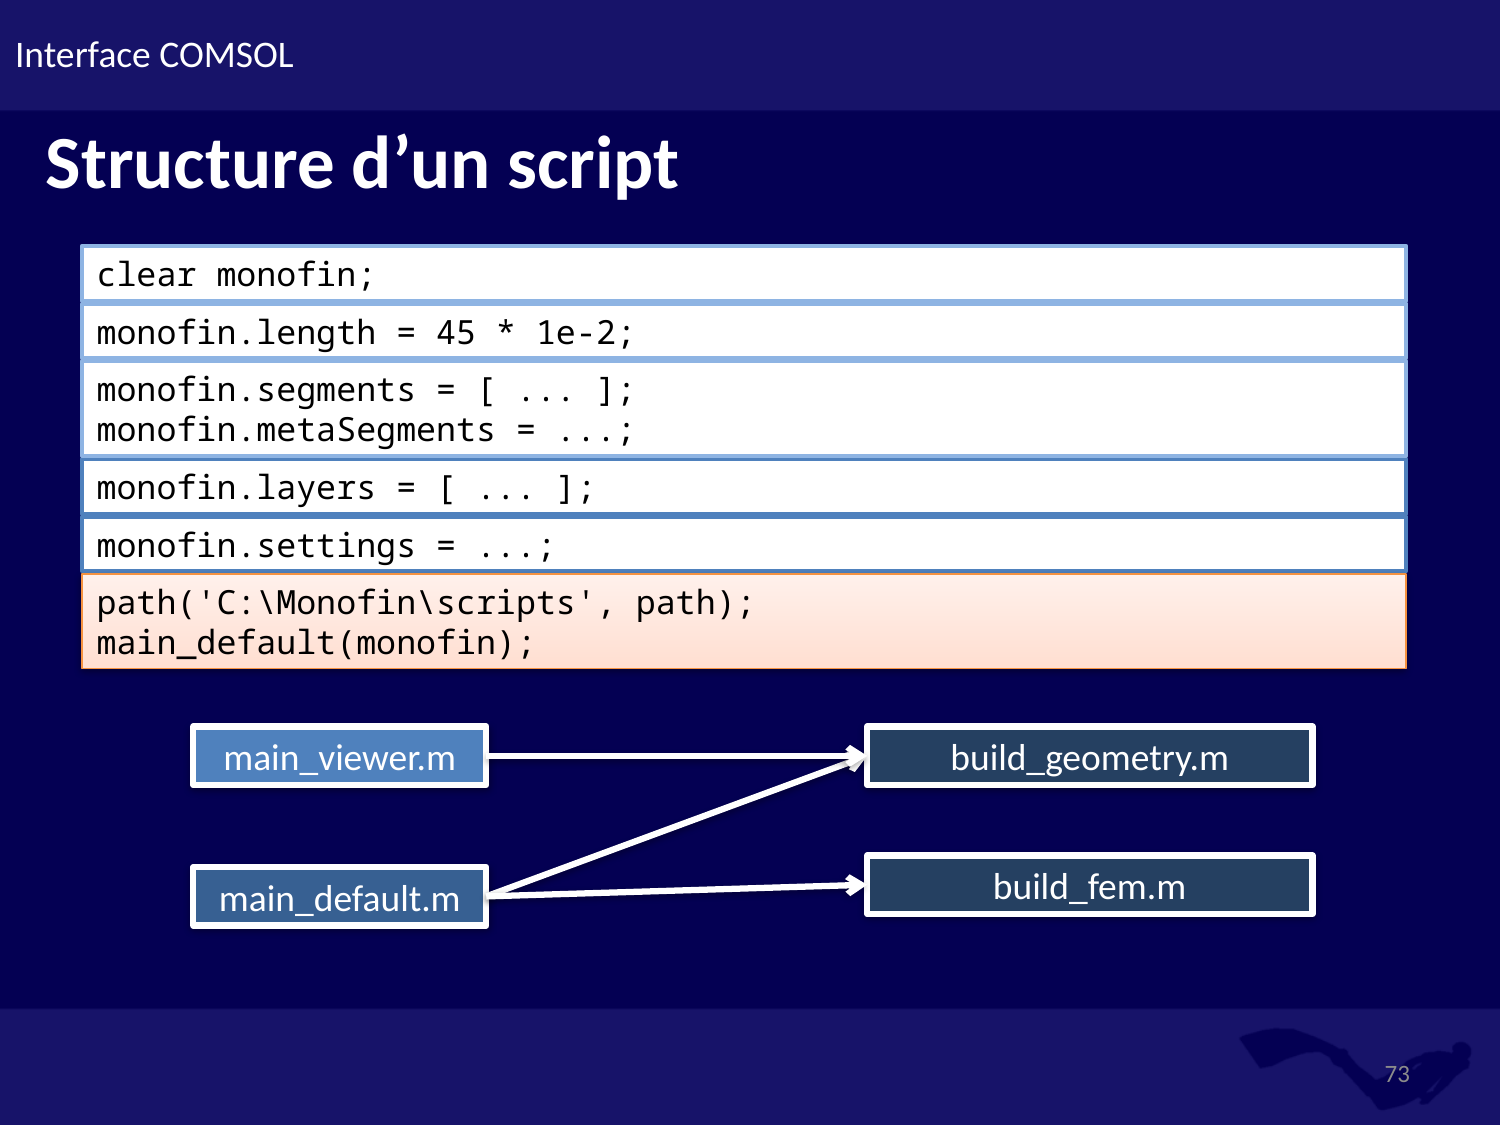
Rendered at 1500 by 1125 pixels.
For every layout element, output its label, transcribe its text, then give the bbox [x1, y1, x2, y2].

text_box main_viewer.m [190, 723, 489, 788]
picture [0, 0, 1500, 1125]
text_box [486, 884, 868, 897]
text_box monofin.length = 45 * 1e-2; [80, 302, 1408, 359]
text_box monofin.settings = ...; [80, 515, 1408, 573]
text_box build_fem.m [864, 852, 1316, 917]
text_box main_default.m [190, 864, 489, 929]
text_box monofin.layers = [ ... ]; [80, 458, 1408, 515]
text_box clear monofin; [80, 244, 1408, 302]
title Interface COMSOL [0, 0, 891, 106]
text_box build_geometry.m [864, 723, 1316, 788]
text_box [486, 762, 868, 884]
text_box monofin.segments = [ ... ]; monofin.metaSegments = ...; [80, 359, 1408, 458]
slide_number 73 [1074, 1042, 1425, 1103]
text_box path('C:\Monofin\scripts', path); main_default(monofin); [81, 573, 1407, 669]
text_box Structure d’un script [0, 105, 727, 211]
